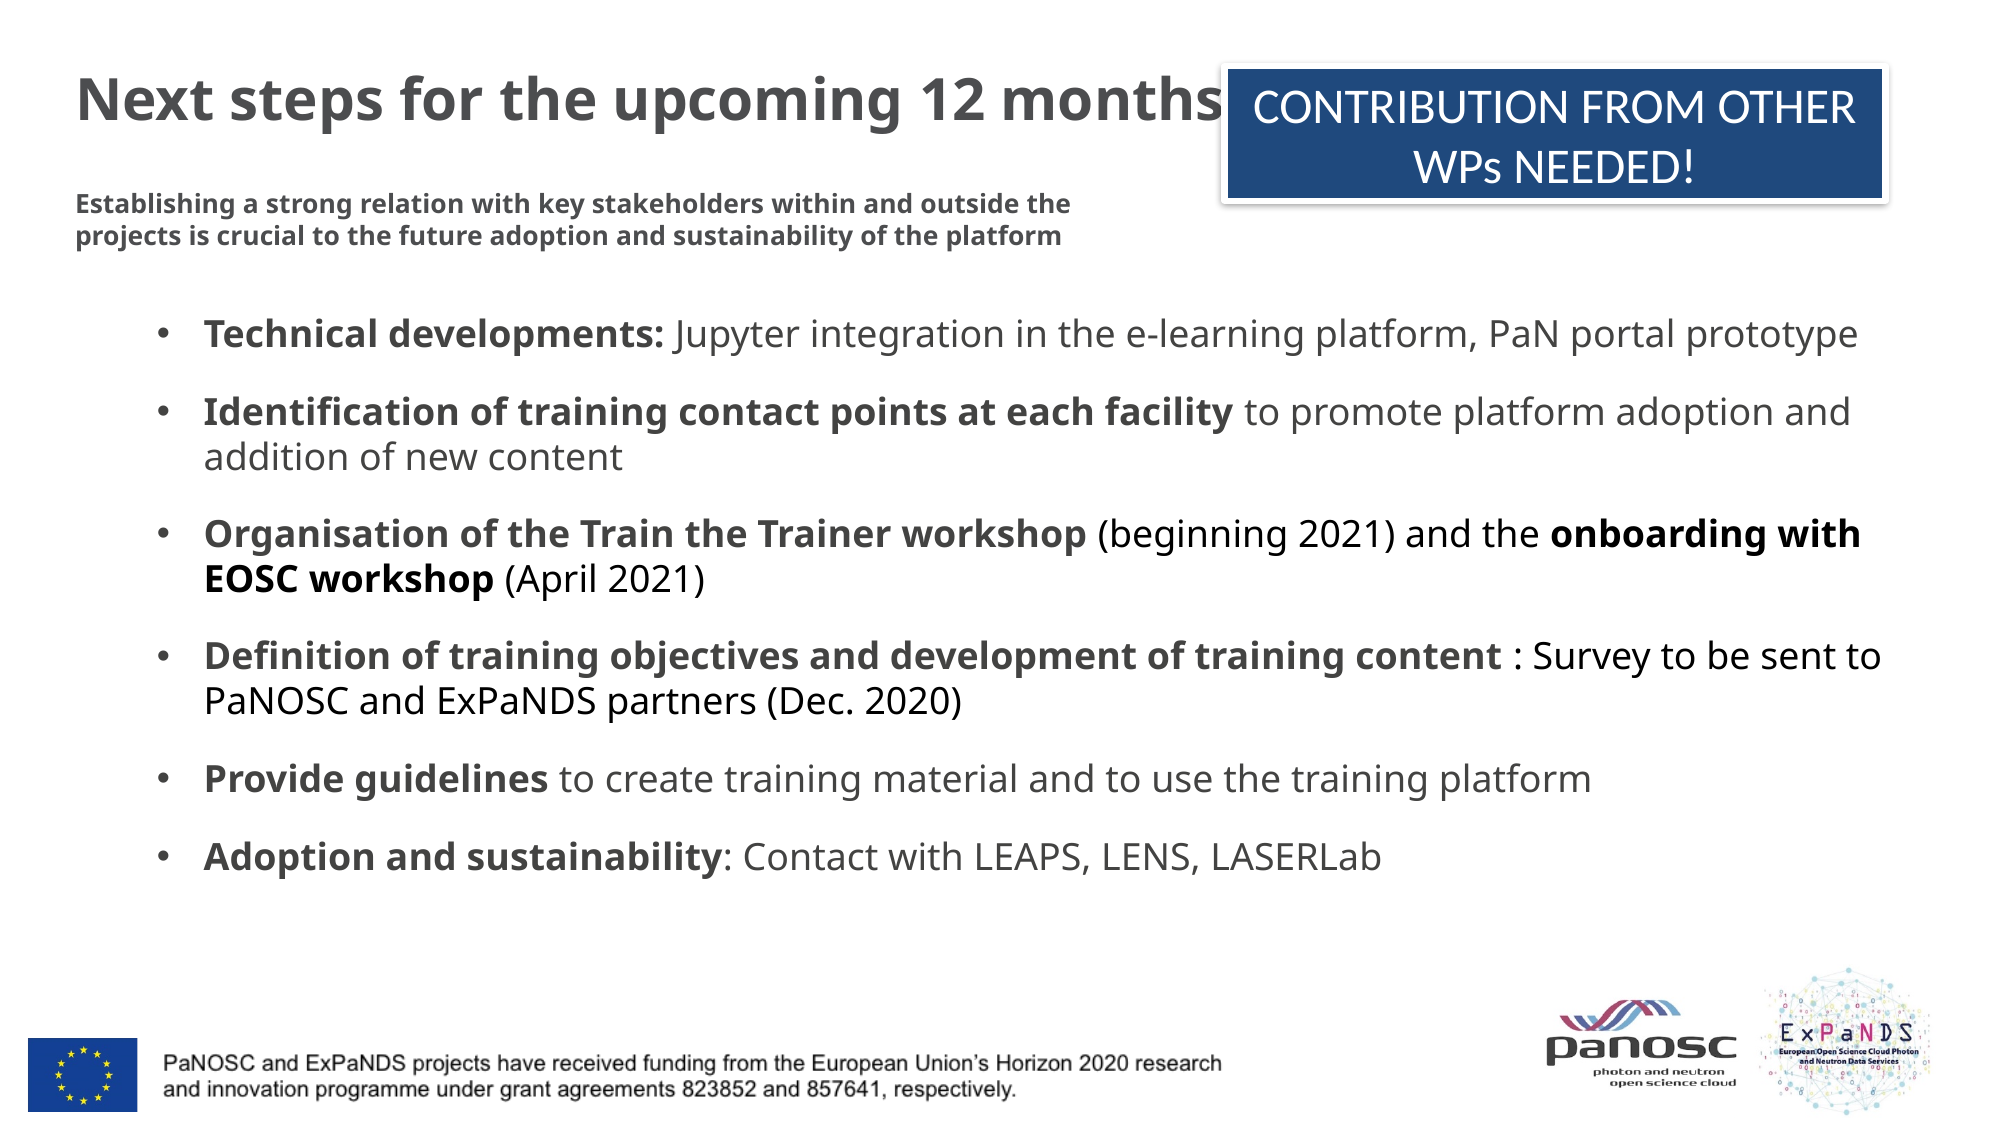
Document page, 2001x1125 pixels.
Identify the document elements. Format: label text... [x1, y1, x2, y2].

text_box CONTRIBUTION FROM OTHER WPs NEEDED! [1221, 63, 1889, 204]
picture [27, 1038, 138, 1112]
picture [1531, 964, 1959, 1118]
picture [143, 1037, 1272, 1113]
list Technical developments: Jupyter integration in the e-learning platform, PaN portal prototype Identification of training contact points at each facility to promote platform adoption and addition of new content Organisation of the Train the Trainer workshop (beginning 2021) and the onboarding with EOSC workshop (April 2021) Definition of training objectives and development of training content : Survey to be sent to PaNOSC and ExPaNDS partners (Dec. 2020) Provide guidelines to create training material and to use the training platform Adoption and sustainability: Contact with LEAPS, LENS, LASERLab [66, 302, 1922, 1000]
title Next steps for the upcoming 12 months [75, 60, 1275, 135]
list Establishing a strong relation with key stakeholders within and outside the projects is crucial to the future adoption and sustainability of the platform [75, 187, 1095, 261]
